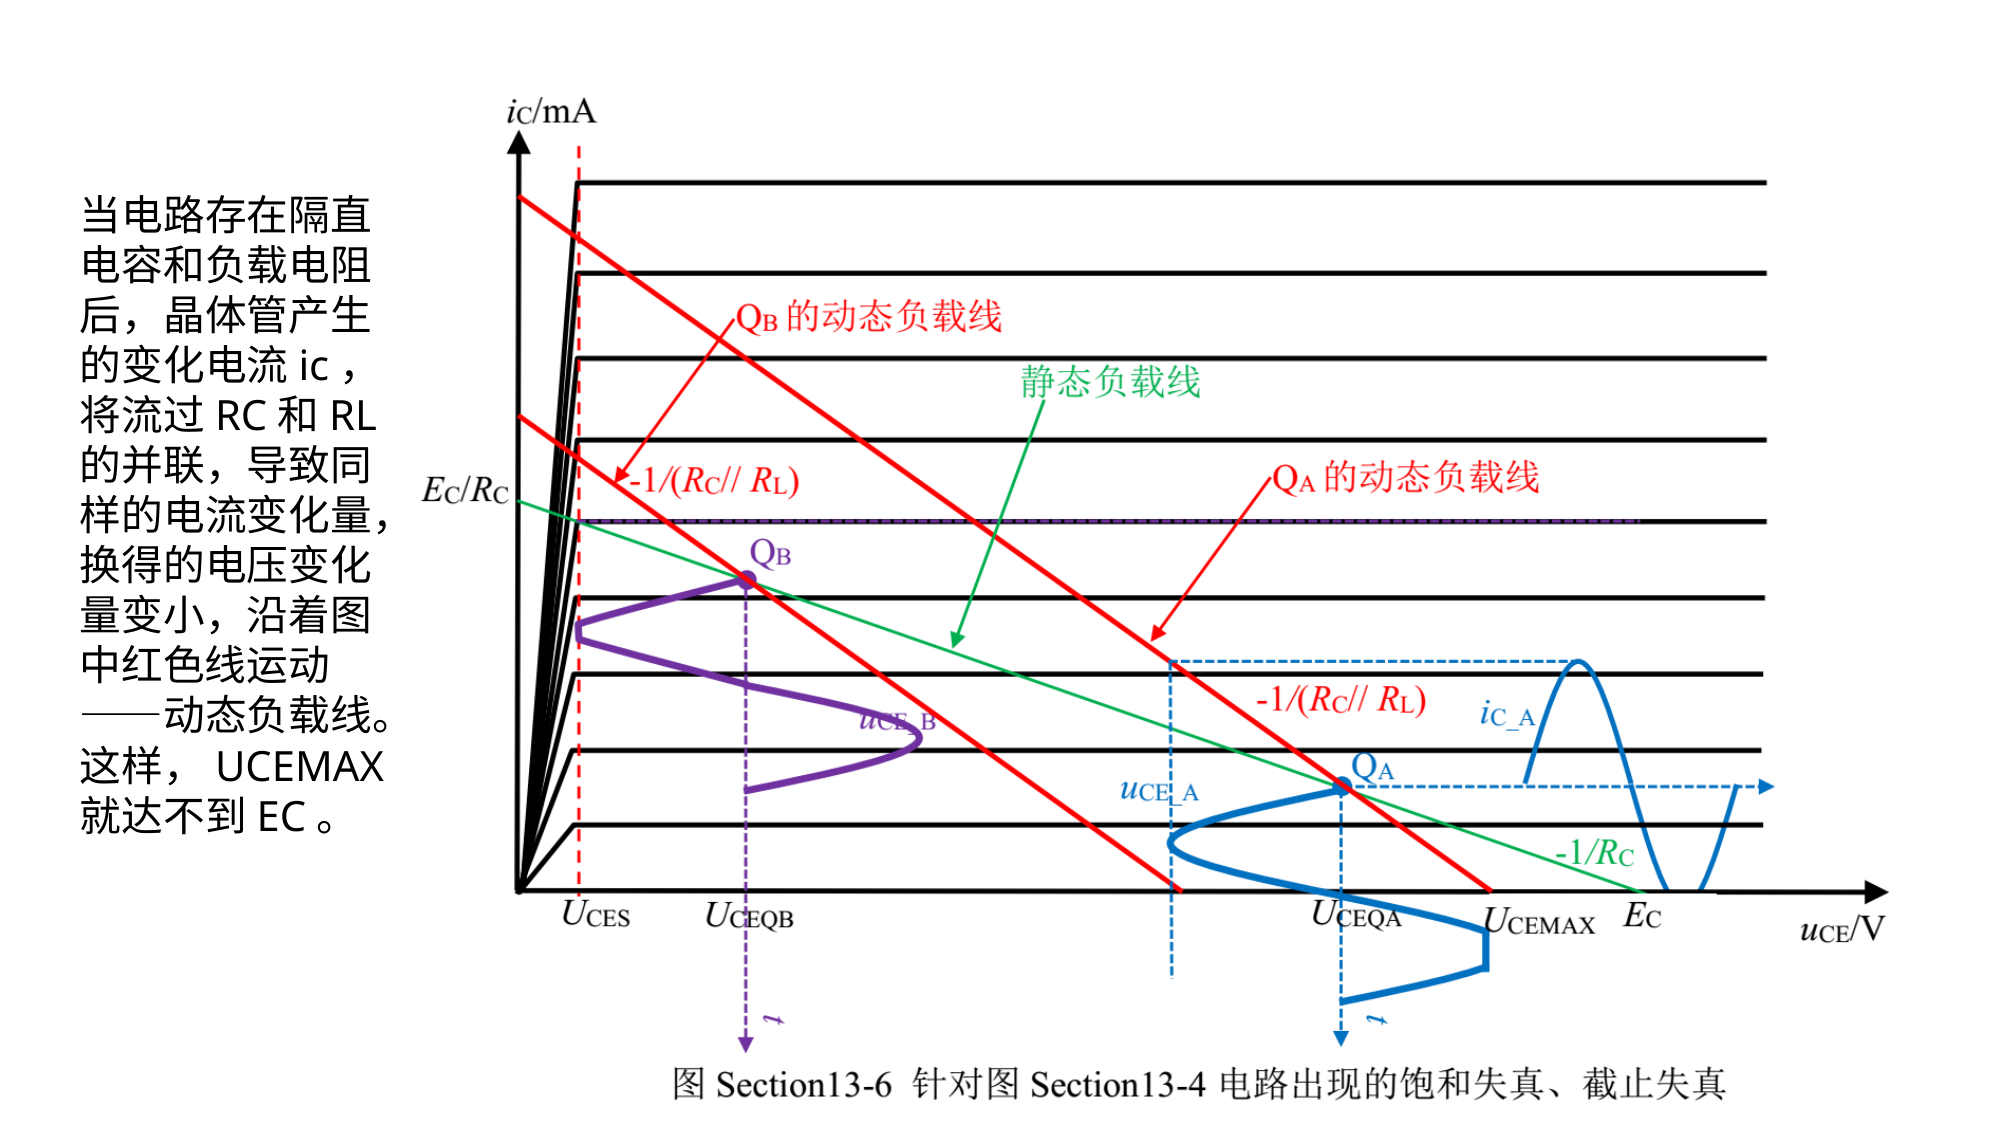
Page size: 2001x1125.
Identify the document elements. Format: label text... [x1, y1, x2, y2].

text_box 当电路存在隔直电容和负载电阻后，晶体管产生的变化电流ic，将流过RC和RL的并联，导致同样的电流变化量，换得的电压变化量变小，沿着图中红色线运动——动态负载线。 这样，UCEMAX就达不到EC。 [64, 181, 397, 847]
picture [397, 94, 1890, 1105]
